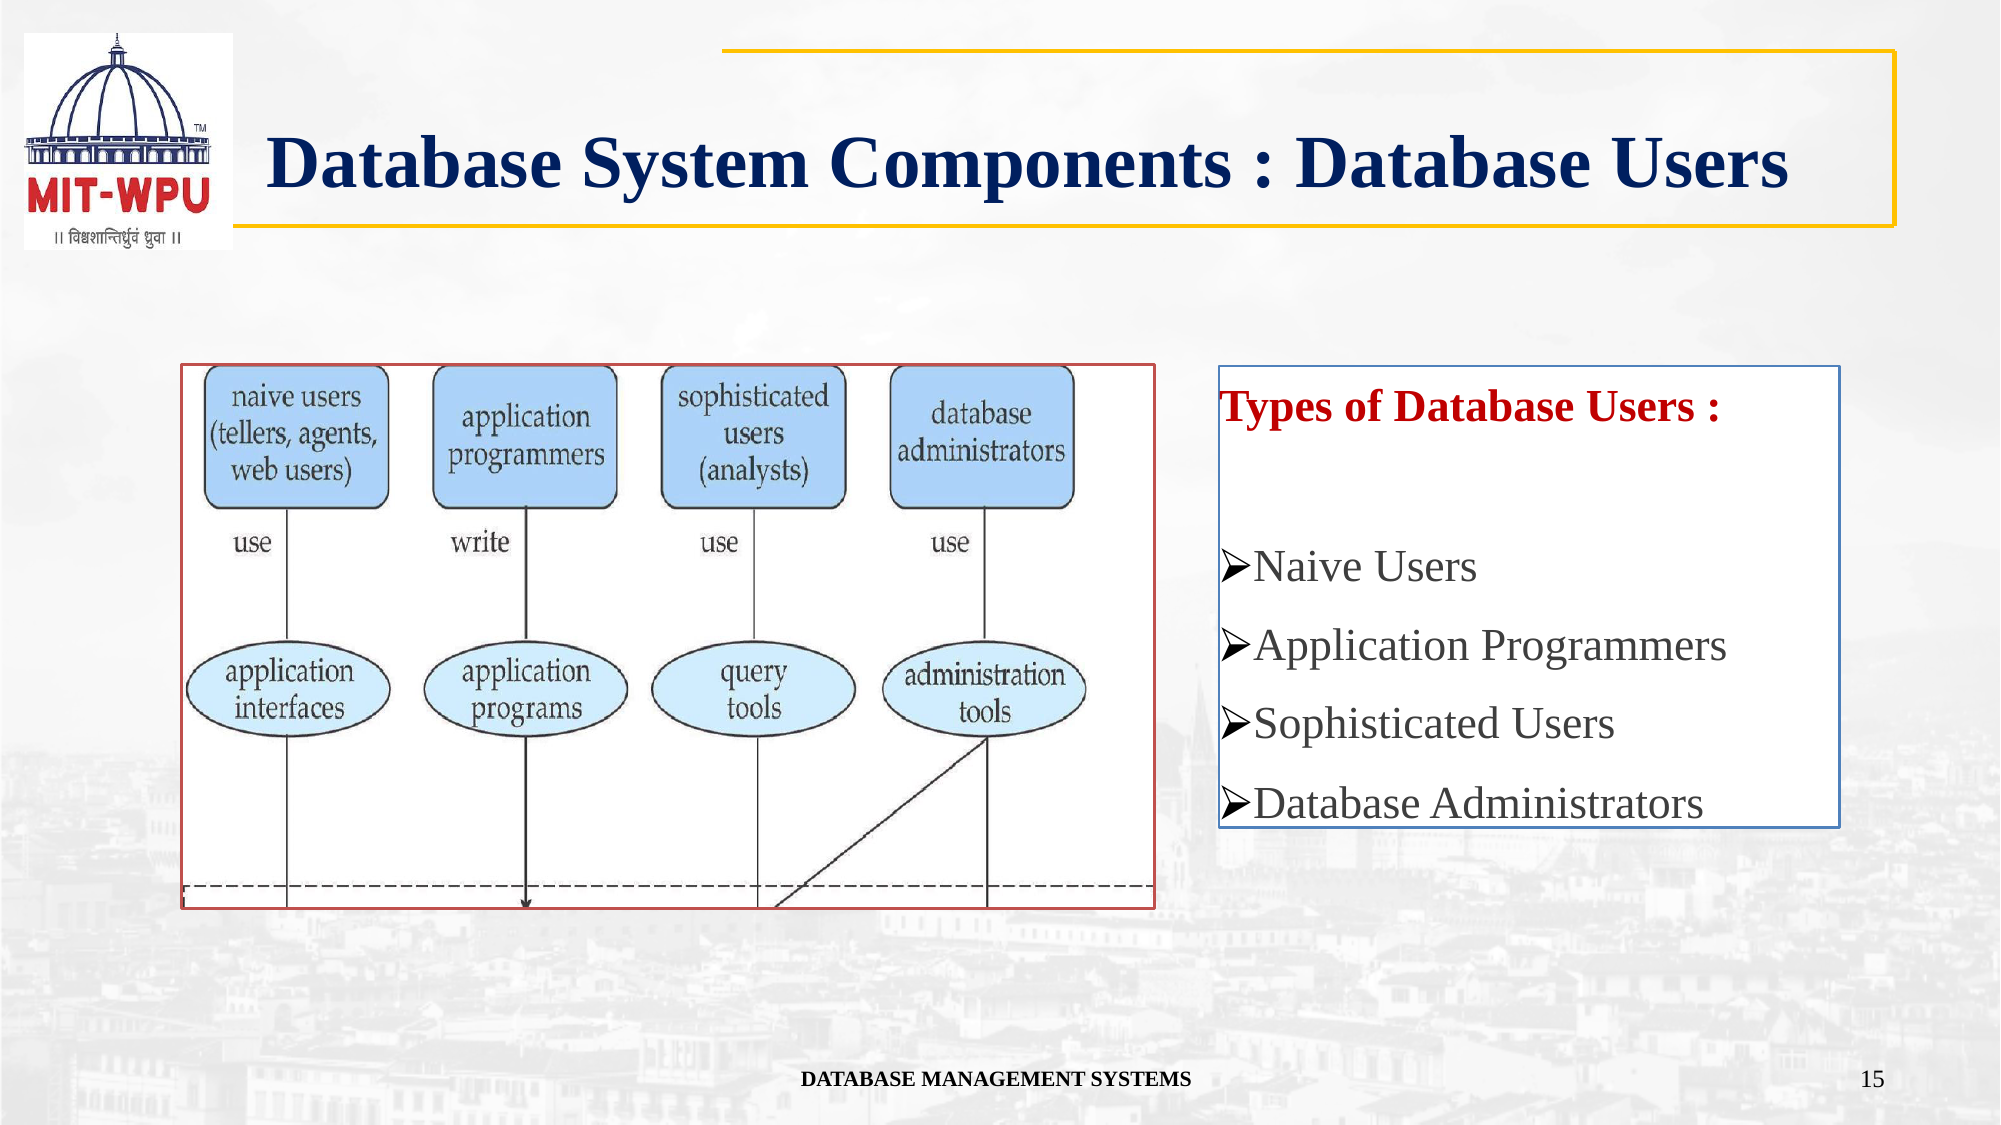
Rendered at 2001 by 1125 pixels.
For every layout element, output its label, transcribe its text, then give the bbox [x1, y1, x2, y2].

picture [0, 0, 2000, 1125]
title Database System Components : Database Users [106, 38, 1902, 301]
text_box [181, 364, 1155, 909]
slide_number ‹#› [1853, 1057, 1894, 1125]
text_box Types of Database Users : ⮚Naive Users ⮚Application Programmers ⮚Sophisticated Users ⮚Database Administrators [1219, 366, 1840, 828]
footer DATABASE MANAGEMENT SYSTEMS [798, 1059, 1202, 1125]
